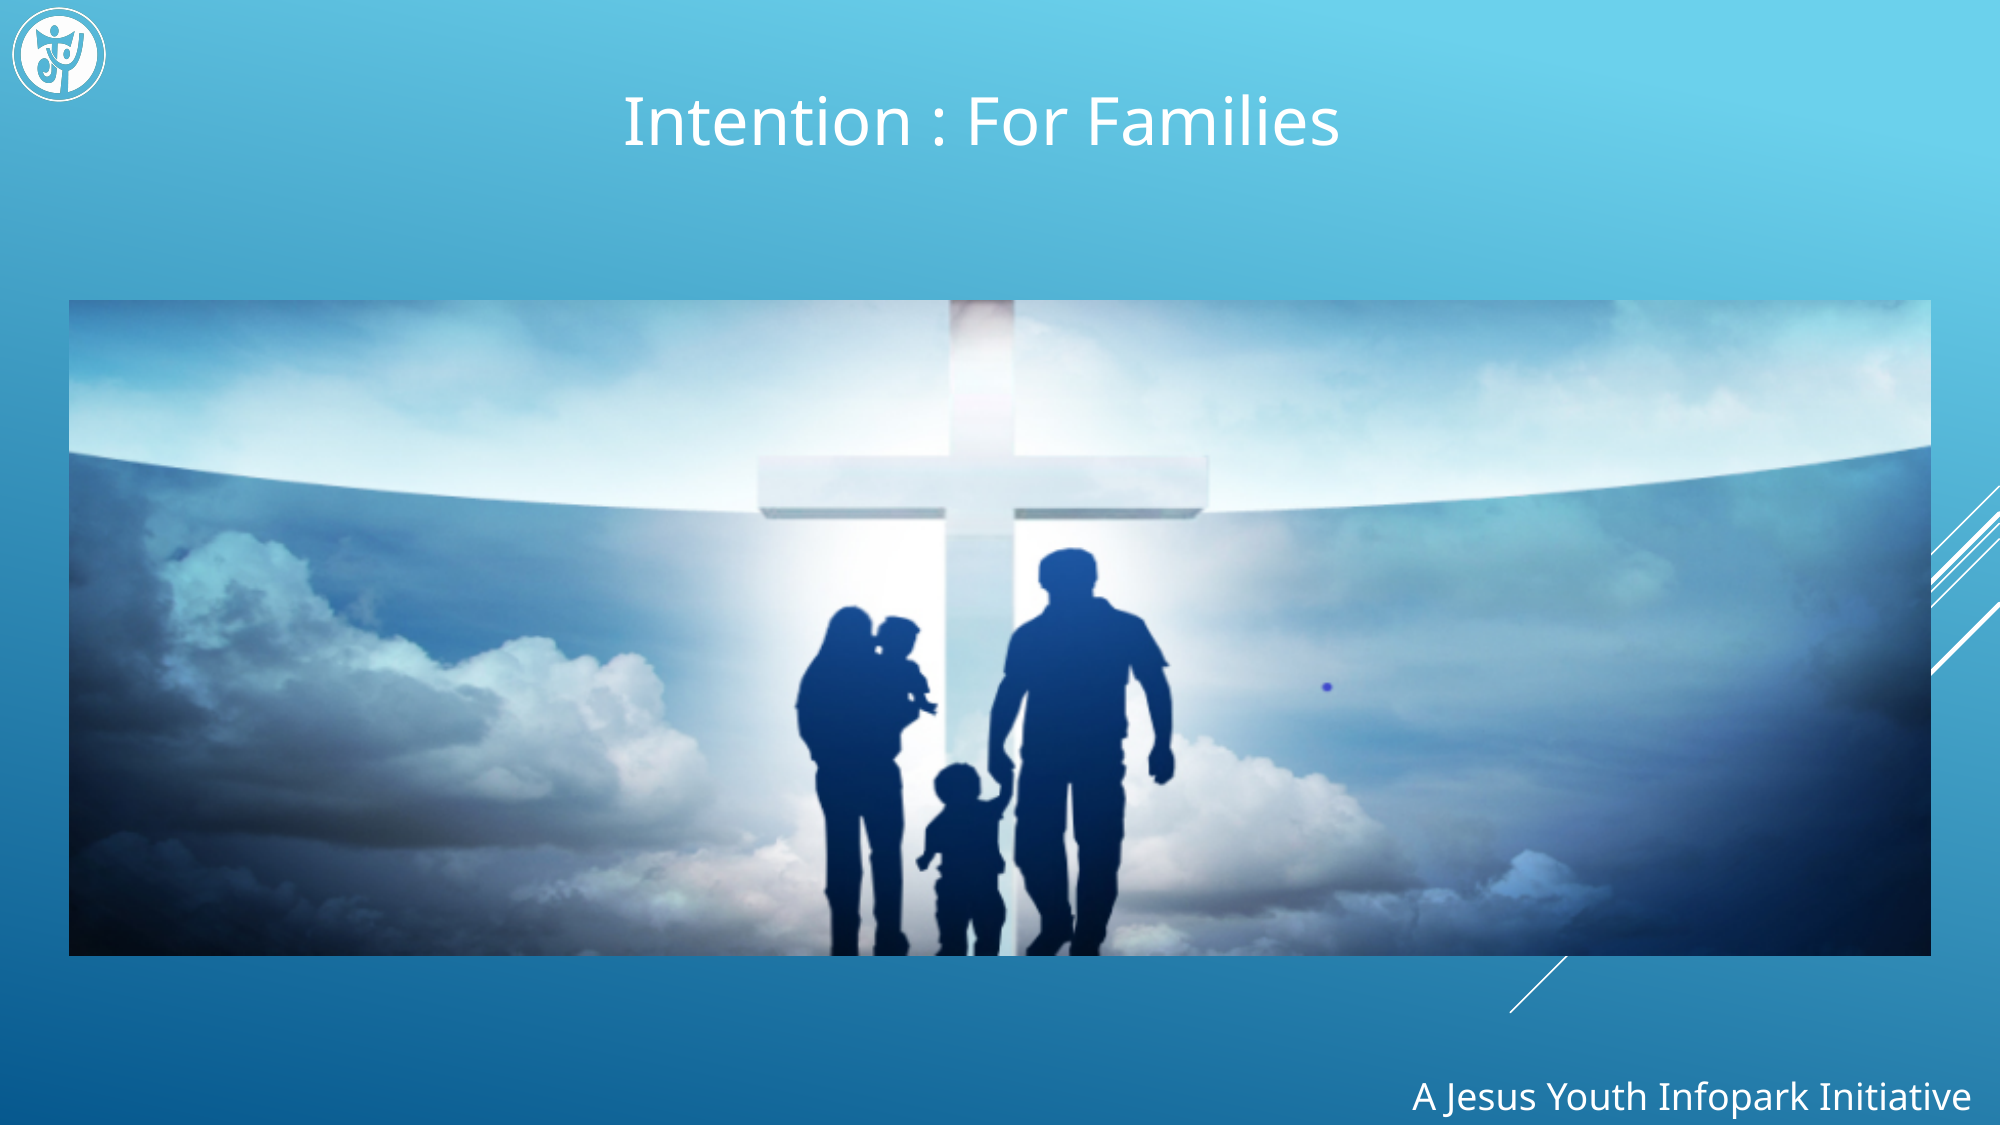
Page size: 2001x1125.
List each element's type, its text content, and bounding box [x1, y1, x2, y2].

picture [69, 300, 1931, 956]
text_box Intention : For Families [609, 71, 1493, 167]
picture [11, 7, 106, 102]
text_box A Jesus Youth Infopark Initiative [1397, 1065, 2000, 1125]
